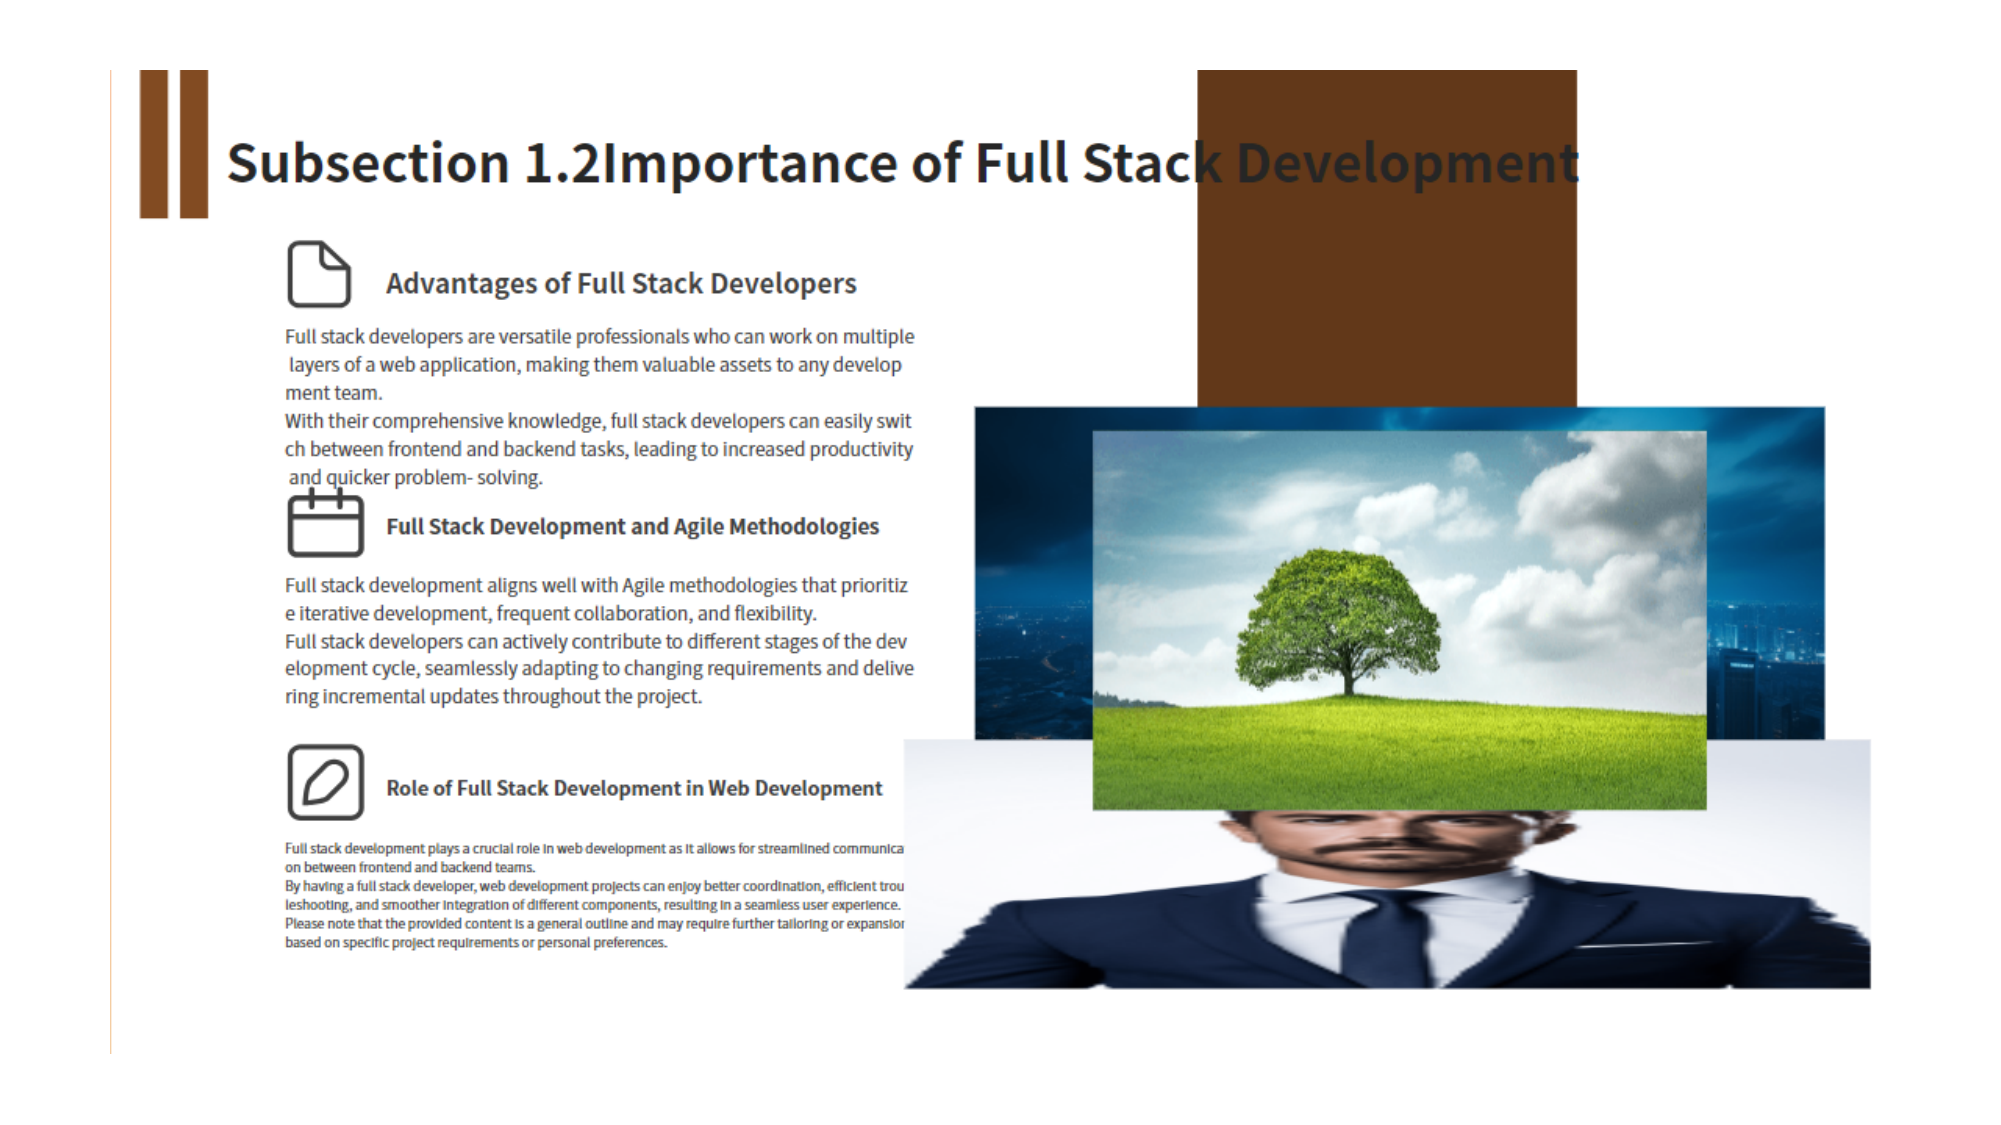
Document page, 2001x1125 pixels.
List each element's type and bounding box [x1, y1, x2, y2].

picture [109, 70, 1890, 1054]
